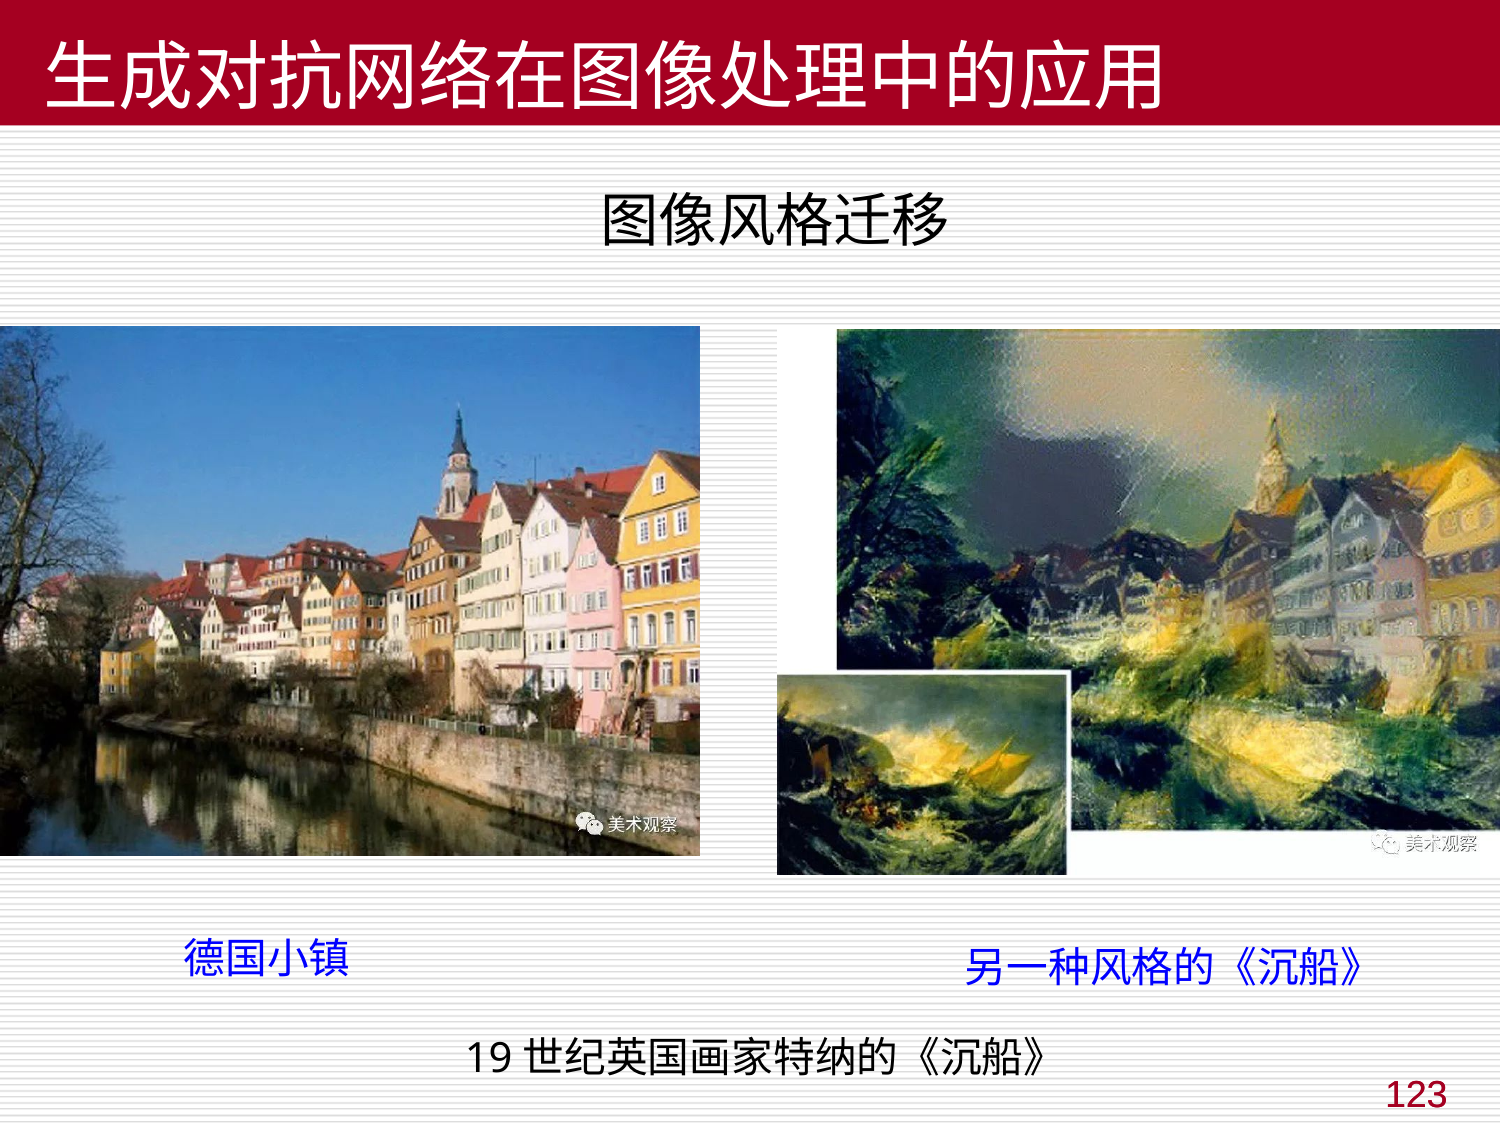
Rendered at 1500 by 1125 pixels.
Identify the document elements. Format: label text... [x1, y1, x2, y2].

text_box 图像风格迁移 [585, 175, 1017, 261]
text_box 另一种风格的《沉船》 [950, 933, 1425, 999]
text_box 123 [1137, 1062, 1463, 1122]
text_box 19世纪英国画家特纳的《沉船》 [449, 1023, 1200, 1089]
picture [0, 126, 1500, 1125]
text_box 生成对抗网络在图像处理中的应用 [0, 0, 1500, 126]
text_box 德国小镇 [168, 924, 532, 990]
